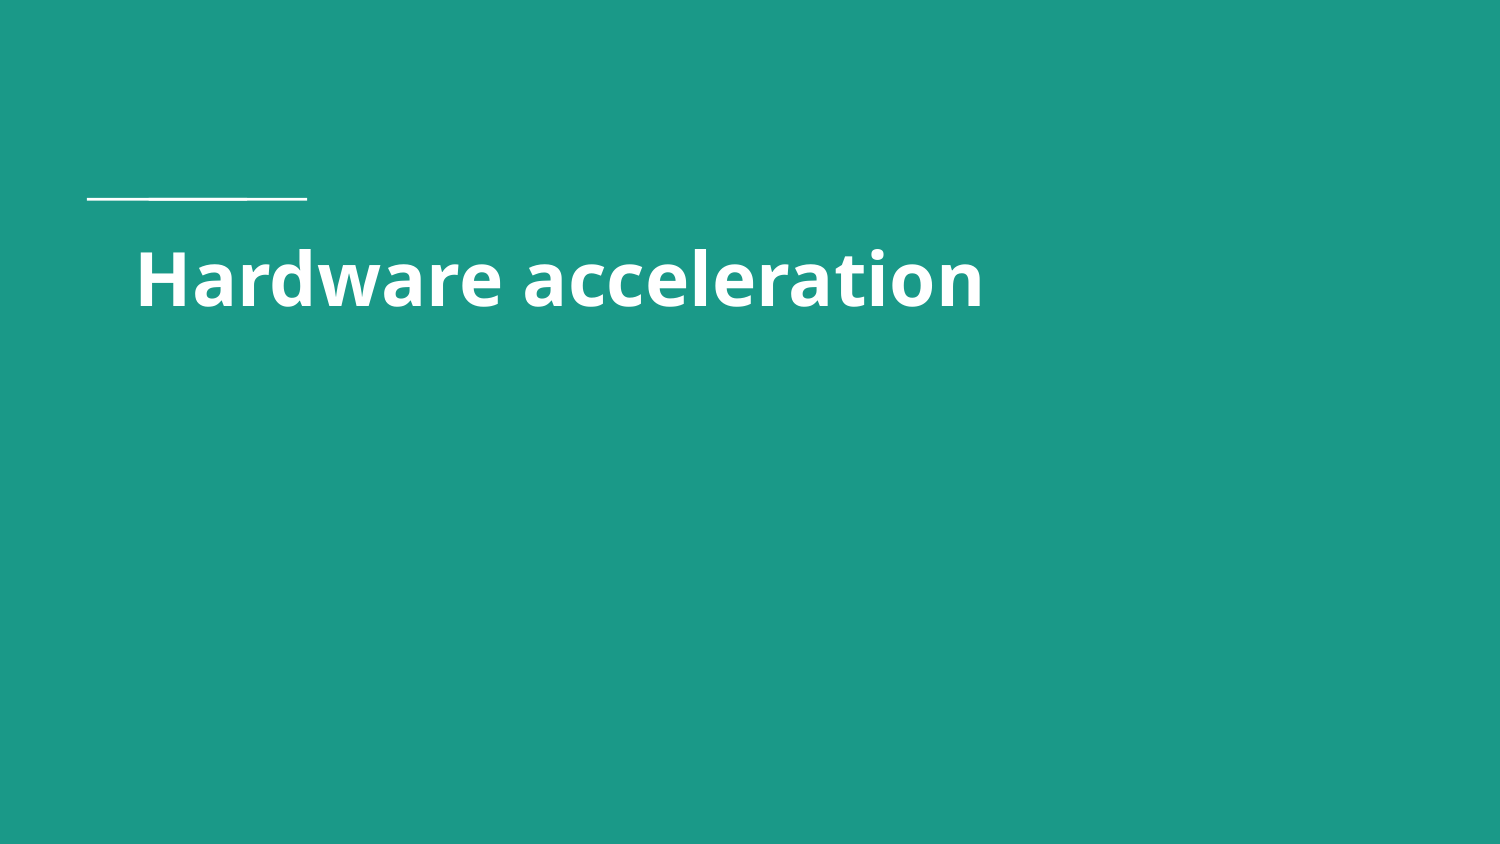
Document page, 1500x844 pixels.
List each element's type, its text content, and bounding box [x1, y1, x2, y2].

title Hardware acceleration [119, 216, 1381, 466]
